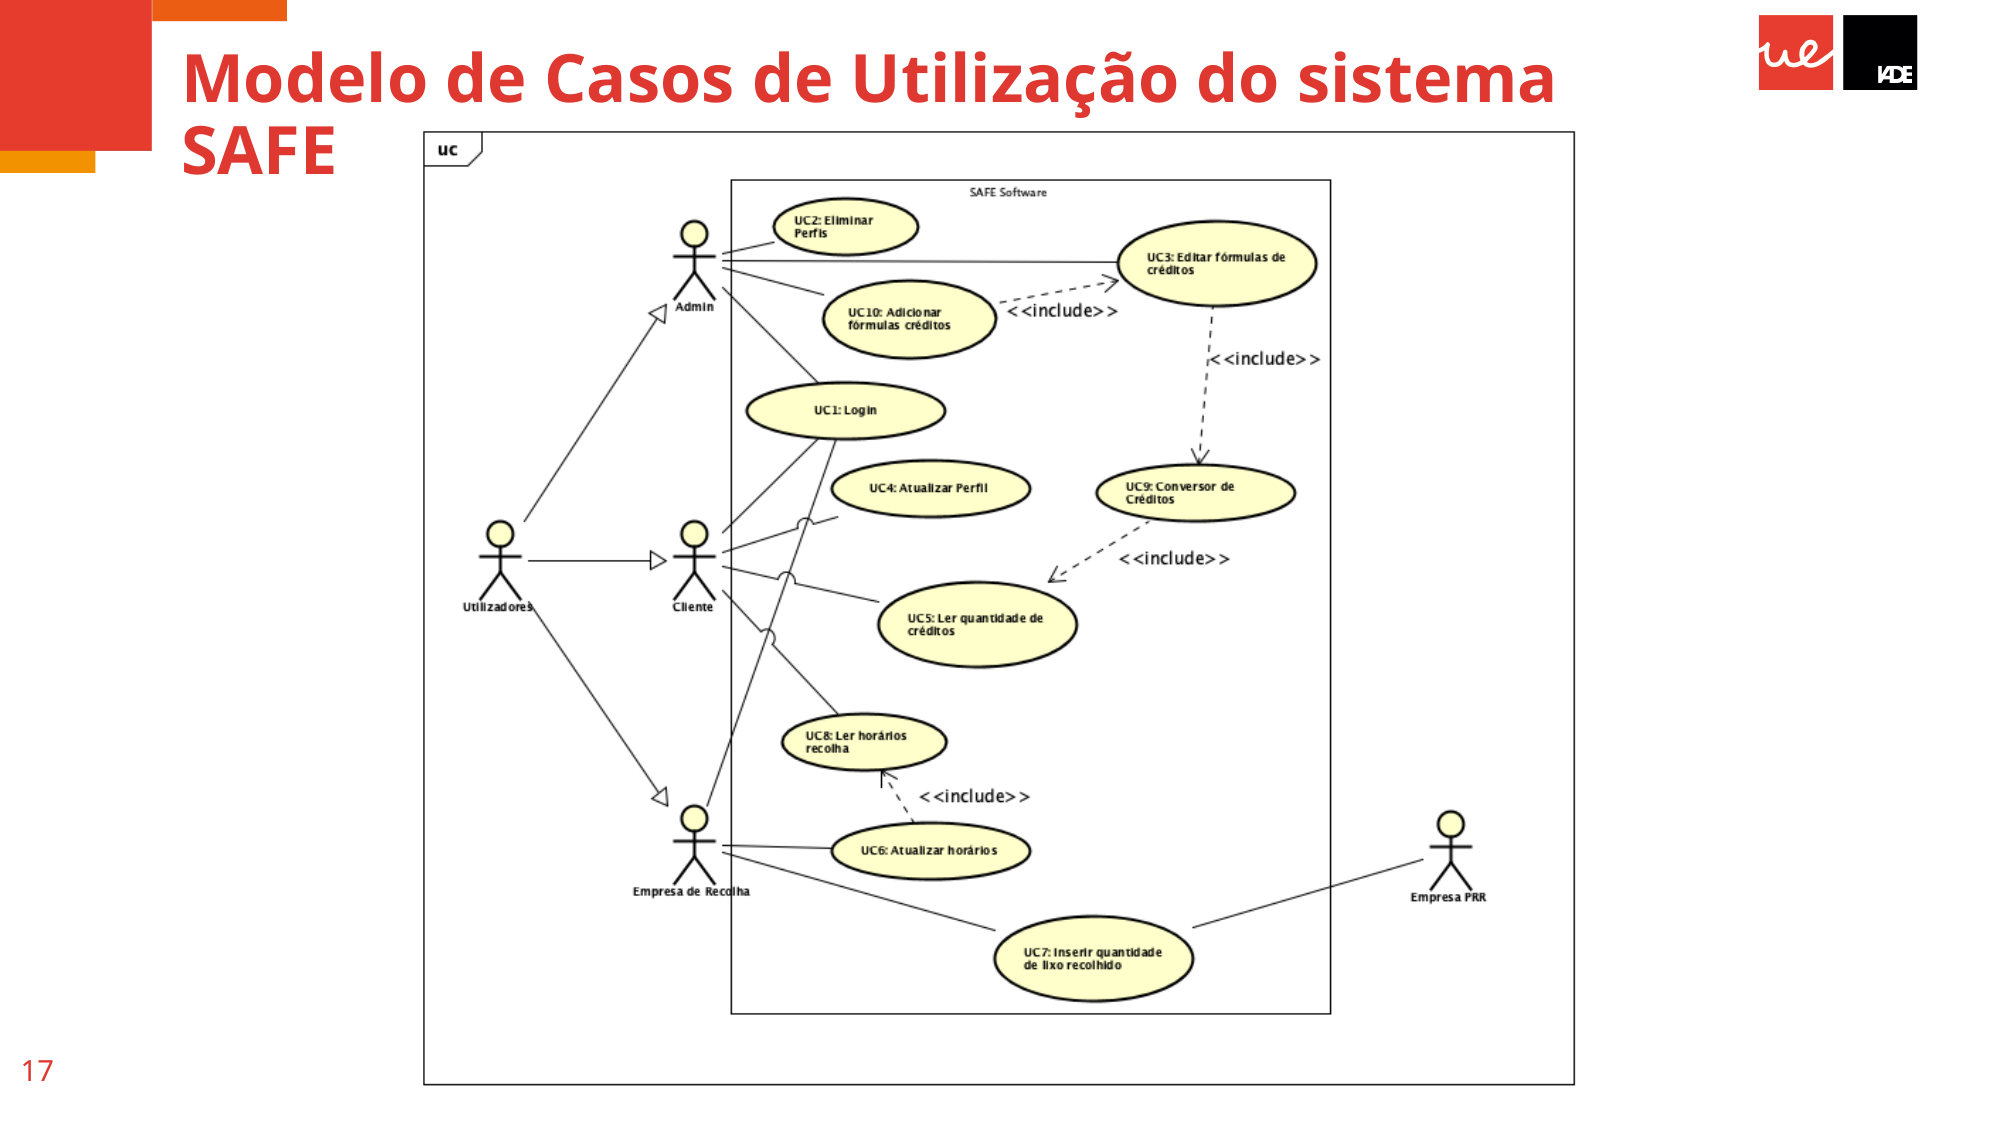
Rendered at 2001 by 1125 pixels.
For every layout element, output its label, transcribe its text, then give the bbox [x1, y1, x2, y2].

picture [1753, 5, 1924, 98]
slide_number 17 [2, 1044, 73, 1105]
title Modelo de Casos de Utilização do sistema SAFE [166, 38, 1728, 106]
picture [422, 130, 1578, 1088]
picture [0, 0, 287, 174]
